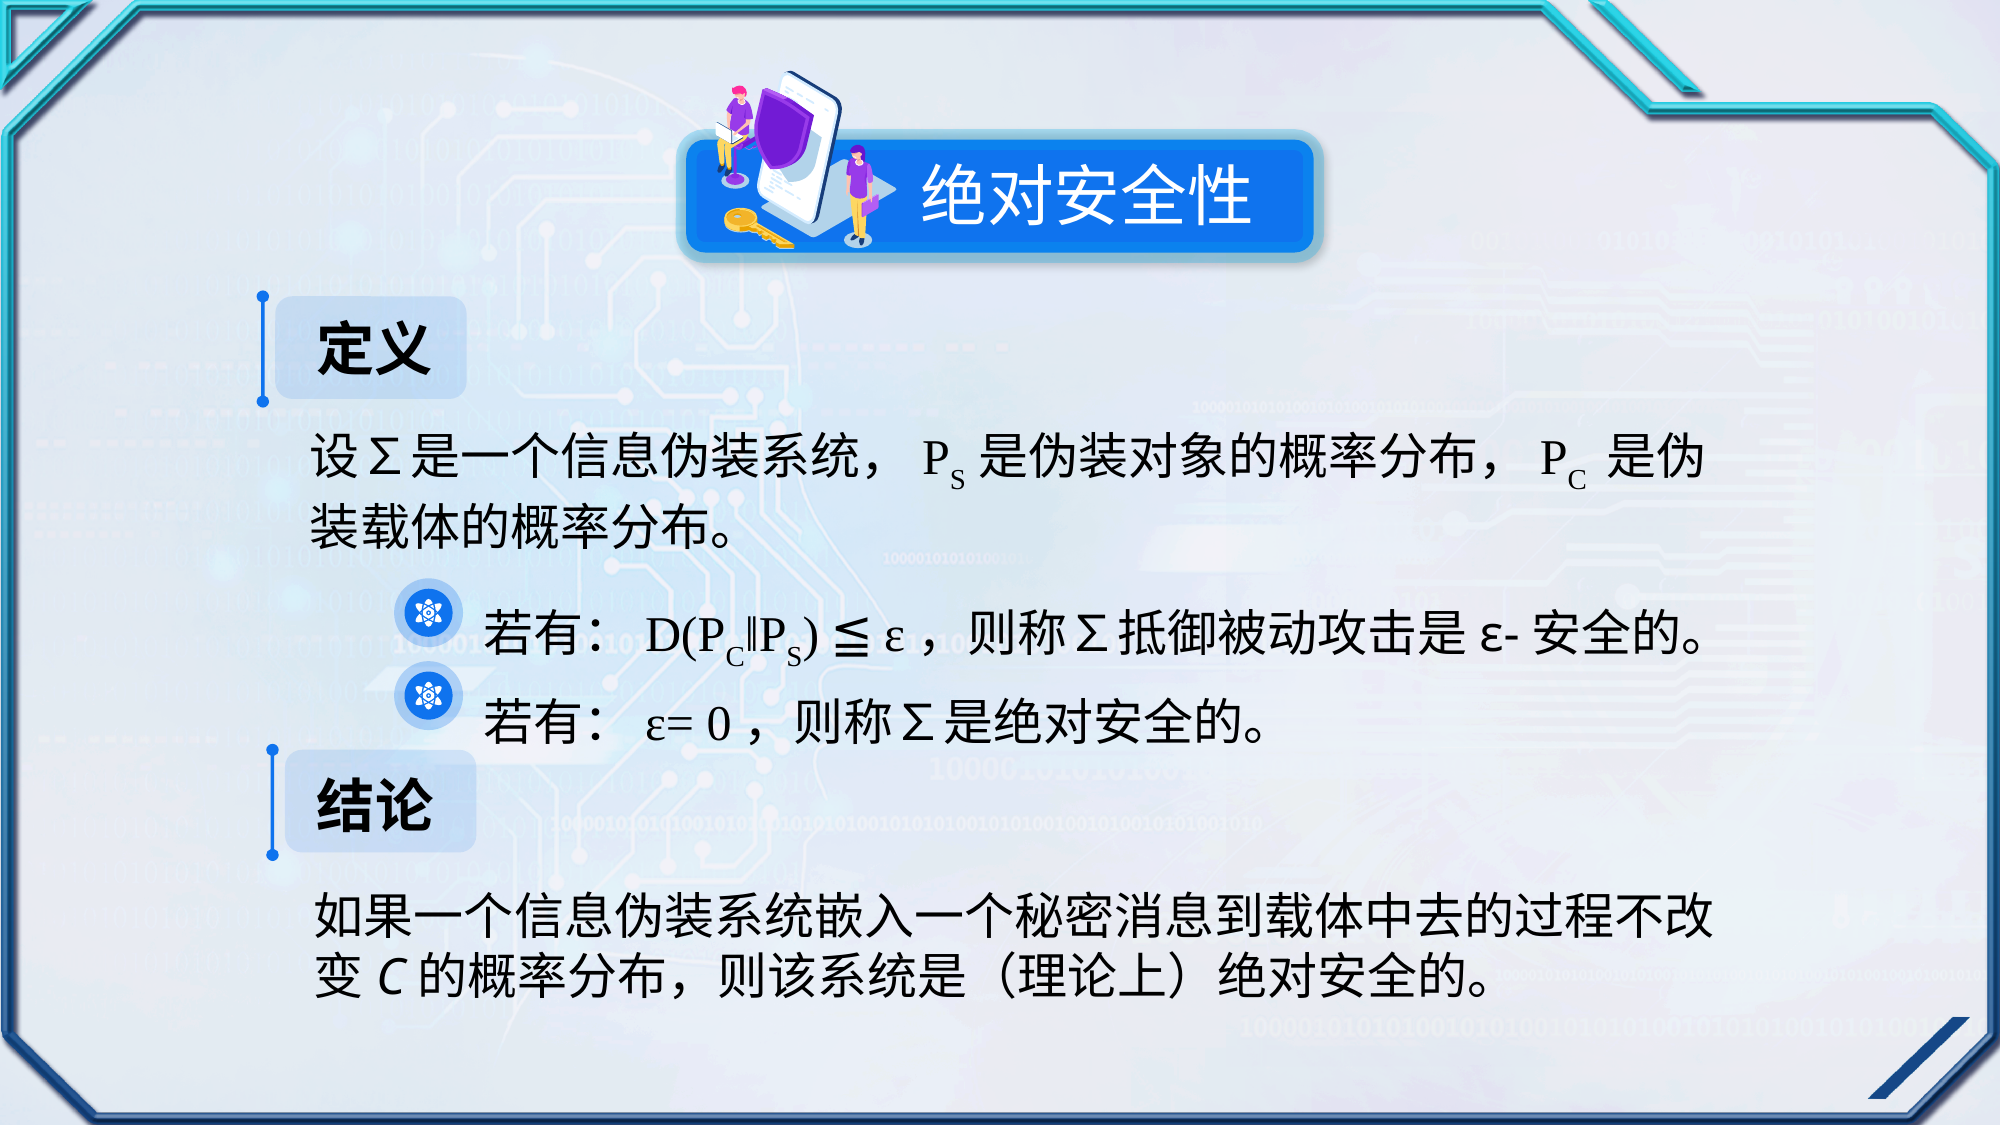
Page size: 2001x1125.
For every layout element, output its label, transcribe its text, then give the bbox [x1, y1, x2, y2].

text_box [393, 573, 1782, 739]
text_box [686, 70, 1314, 253]
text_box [256, 290, 467, 408]
text_box 设∑是一个信息伪装系统，PS是伪装对象的概率分布，PC 是伪装载体的概率分布。 [295, 416, 1732, 563]
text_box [266, 743, 477, 861]
text_box 如果一个信息伪装系统嵌入一个秘密消息到载体中去的过程不改变C的概率分布，则该系统是（理论上）绝对安全的。 [299, 877, 1751, 1012]
picture [0, 0, 2000, 1125]
